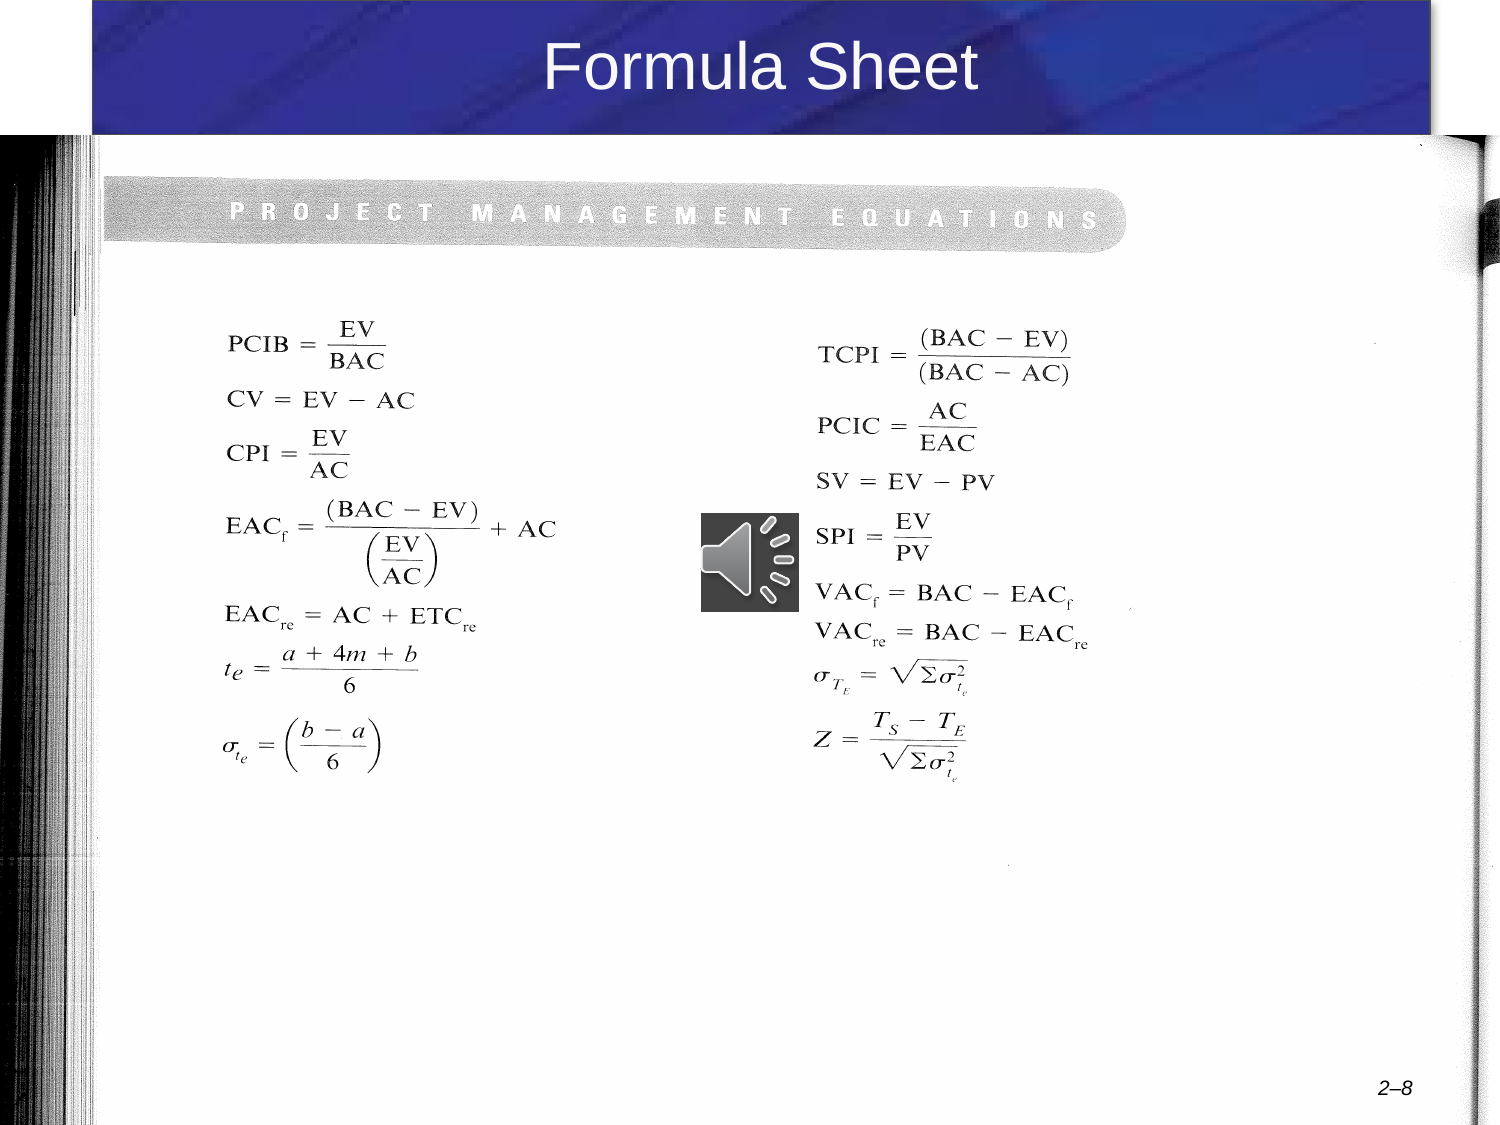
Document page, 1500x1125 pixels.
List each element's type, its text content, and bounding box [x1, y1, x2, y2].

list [0, 135, 1500, 1125]
title Formula Sheet [92, 0, 1431, 135]
picture [699, 512, 800, 613]
